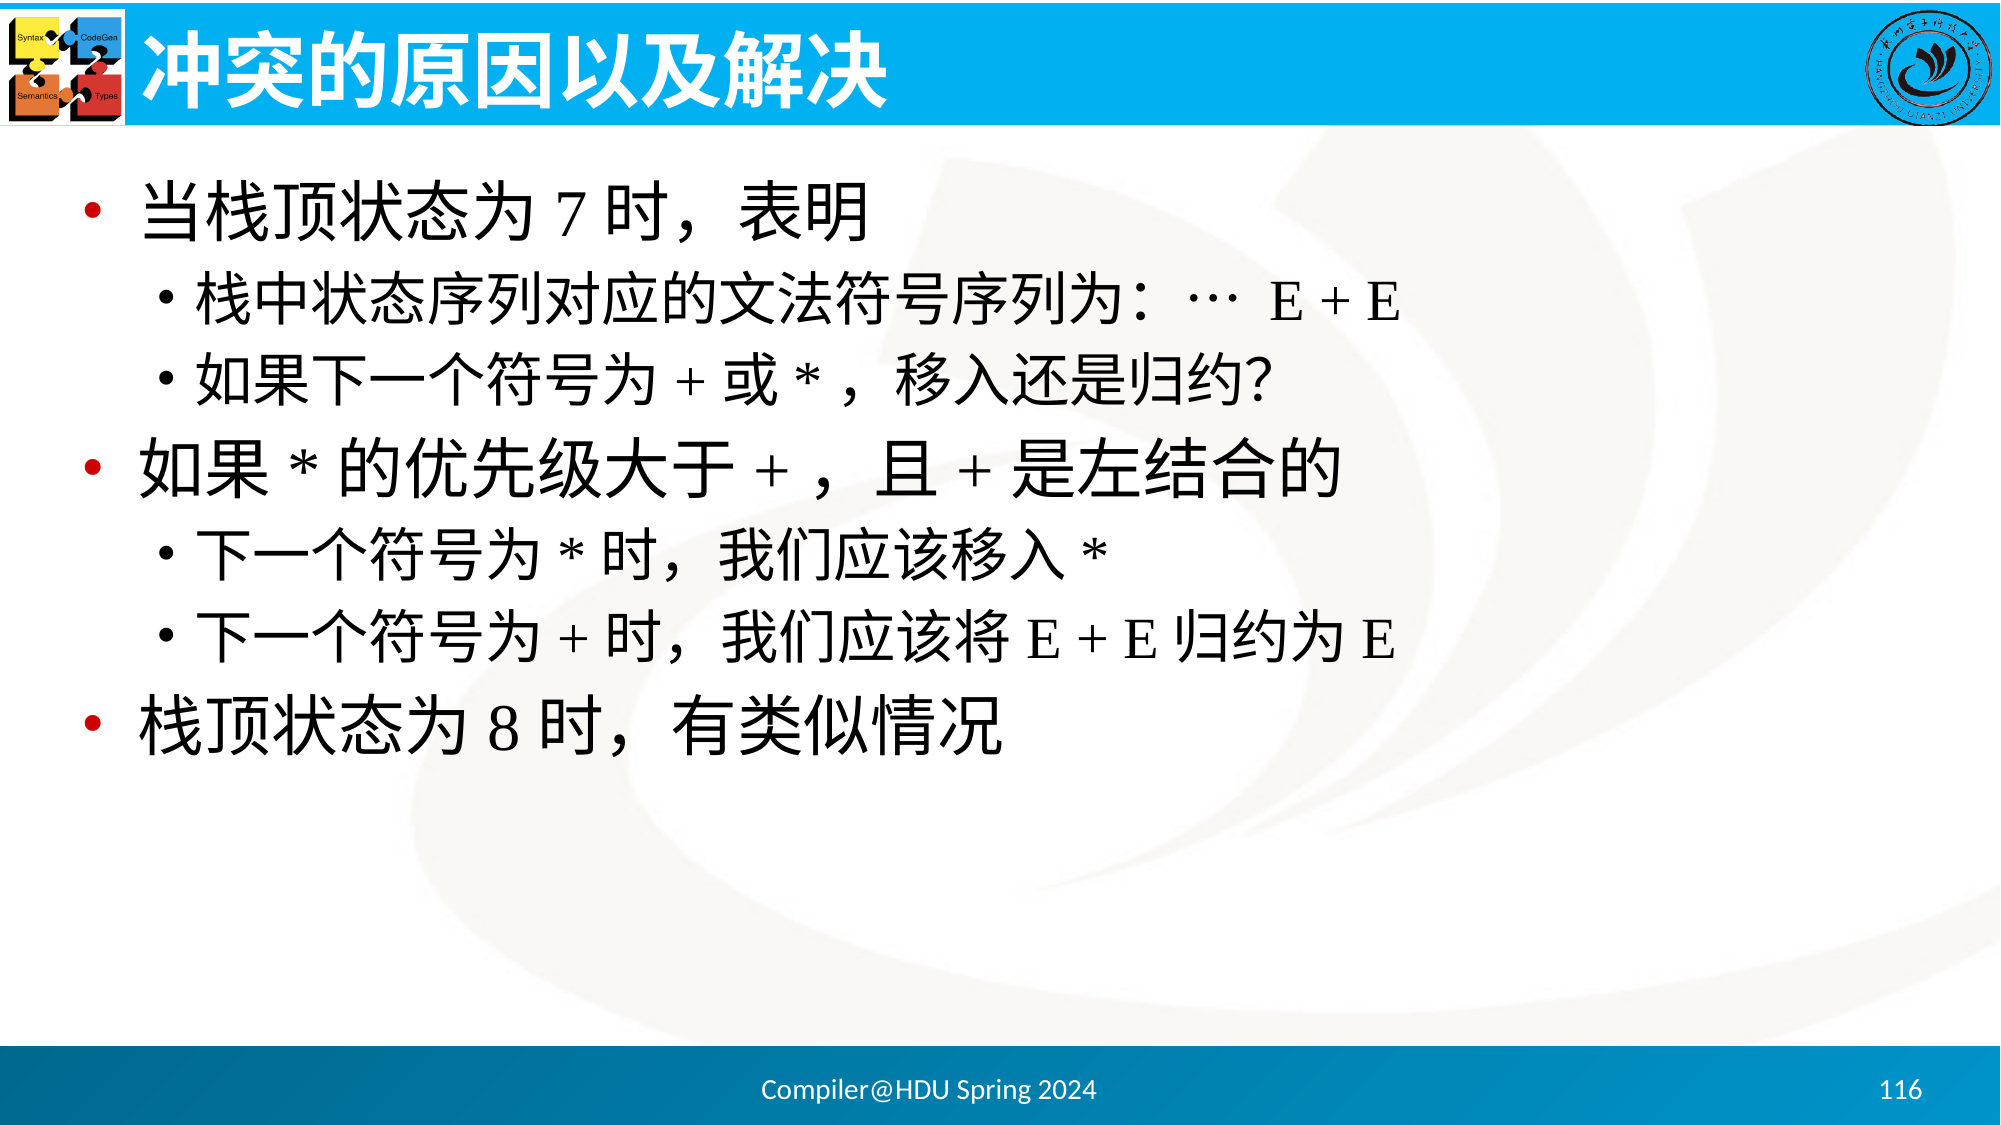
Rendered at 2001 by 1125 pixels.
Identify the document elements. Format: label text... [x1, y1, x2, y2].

footer Compiler@HDU Spring 2024 [612, 1049, 1247, 1125]
title 冲突的原因以及解决 [125, 6, 1934, 126]
list 当栈顶状态为7时，表明 栈中状态序列对应的文法符号序列为：… E + E 如果下一个符号为+或*，移入还是归约？ 如果*的优先级大于+，且+是左结合的 下一个符号为*时，我们应该移入* 下一个符号为+时，我们应该将E + E归约为E 栈顶状态为8时，有类似情况 [66, 162, 1934, 980]
slide_number 116 [1503, 1049, 1938, 1125]
